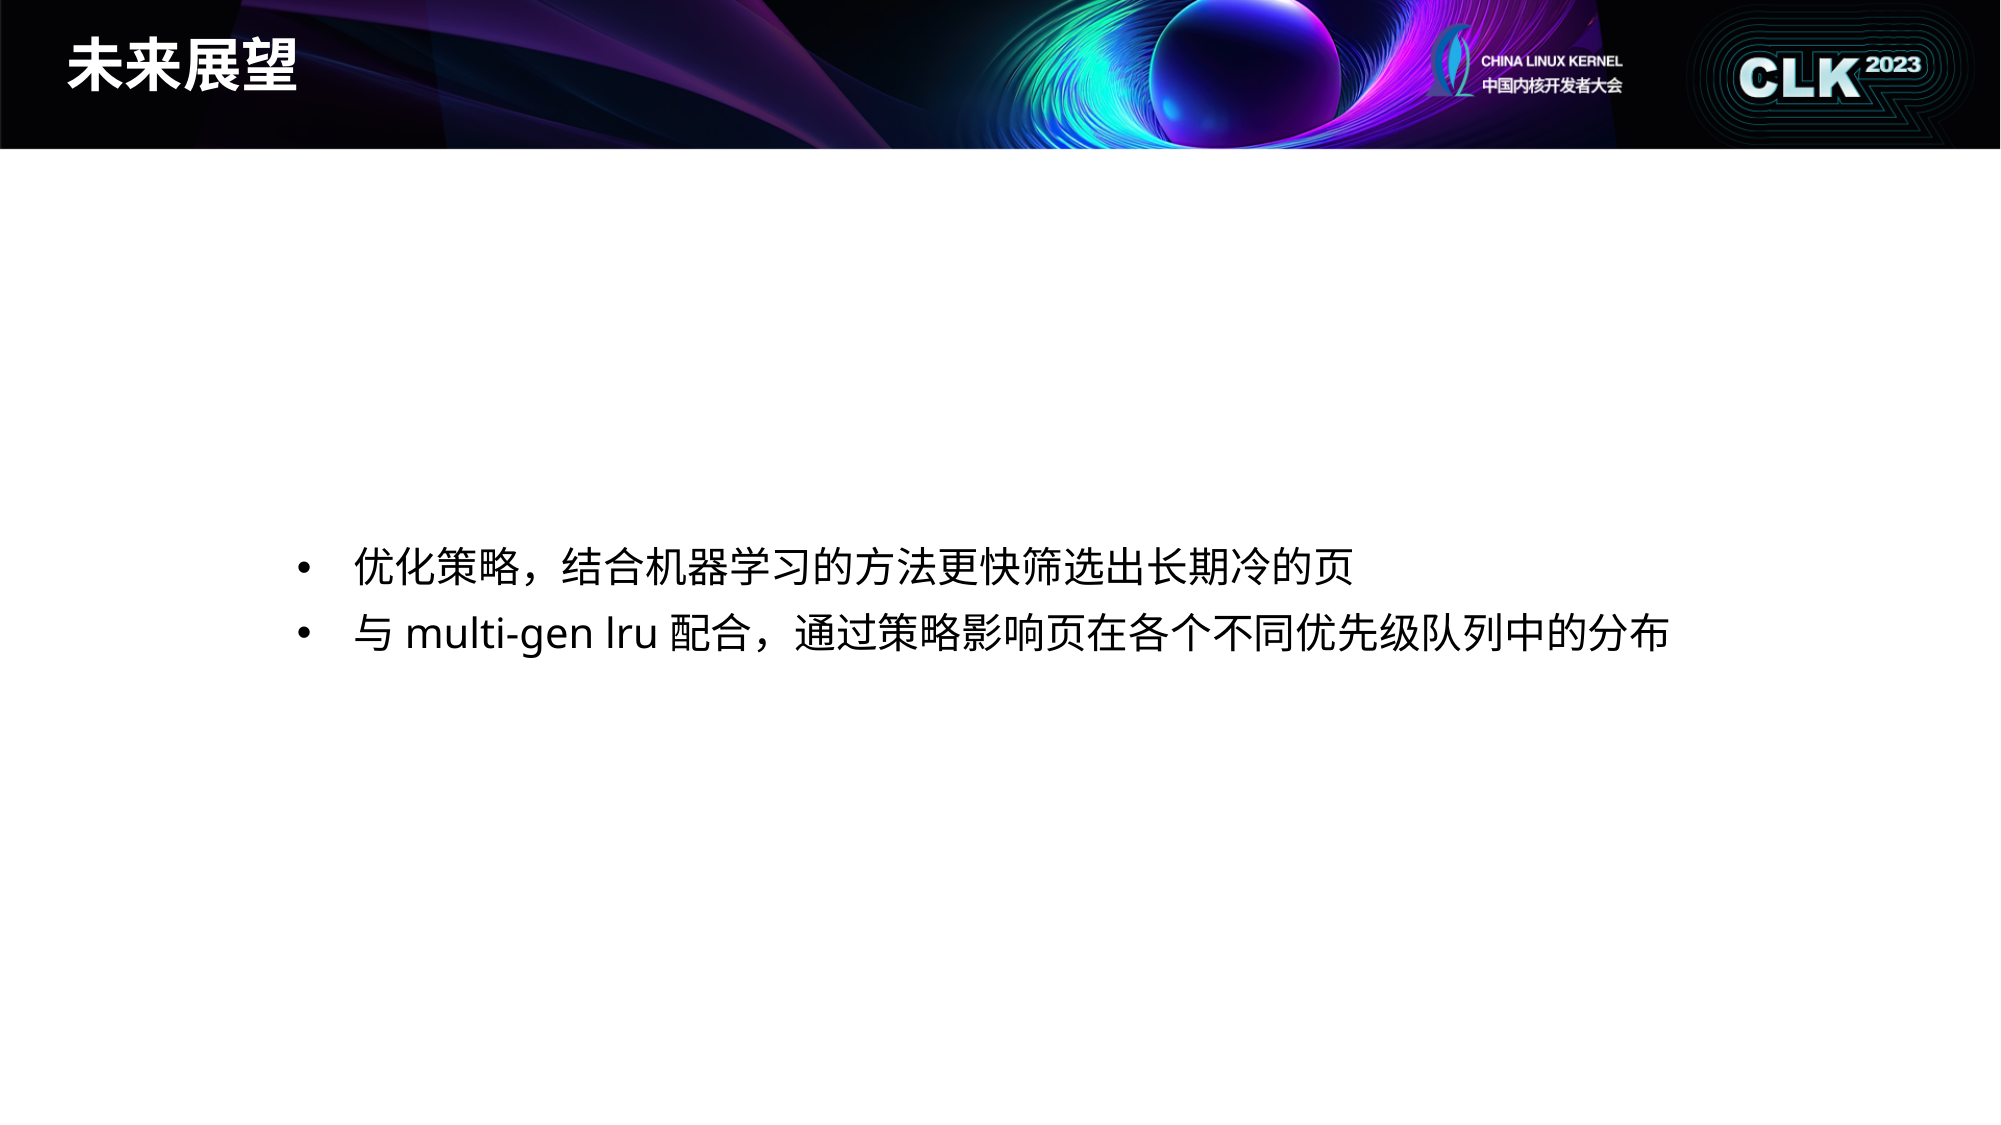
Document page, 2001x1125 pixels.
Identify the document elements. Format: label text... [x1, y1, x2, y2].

title 未来展望 [51, 13, 1003, 122]
list 优化策略，结合机器学习的方法更快筛选出长期冷的页 与multi-gen lru配合，通过策略影响页在各个不同优先级队列中的分布 [281, 539, 1719, 787]
picture [0, 0, 2001, 1125]
